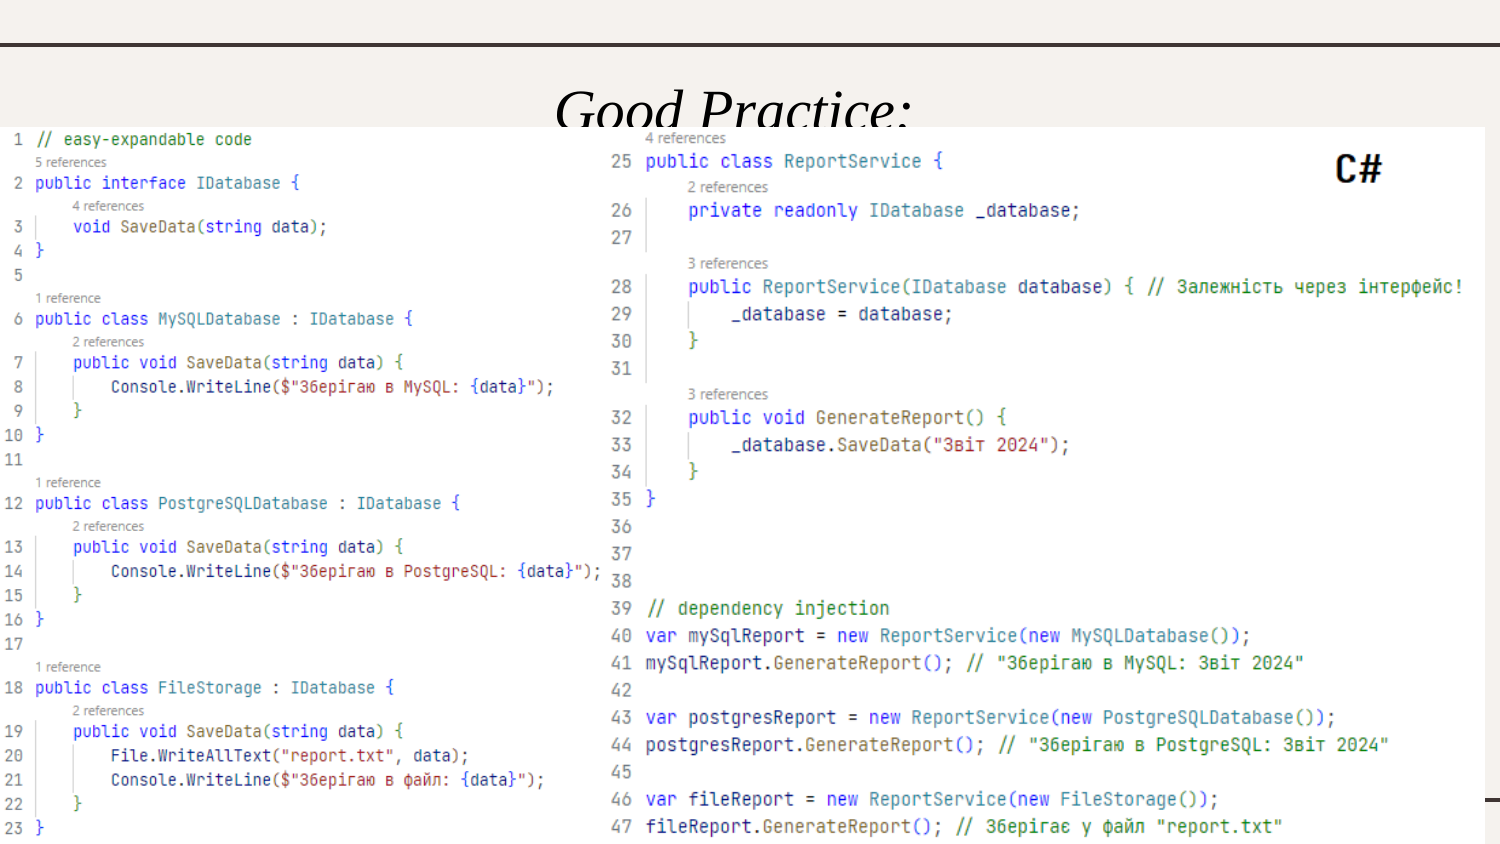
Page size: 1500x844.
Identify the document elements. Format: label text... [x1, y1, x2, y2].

text_box Good Practice: [0, 46, 1485, 127]
picture [0, 127, 1485, 844]
